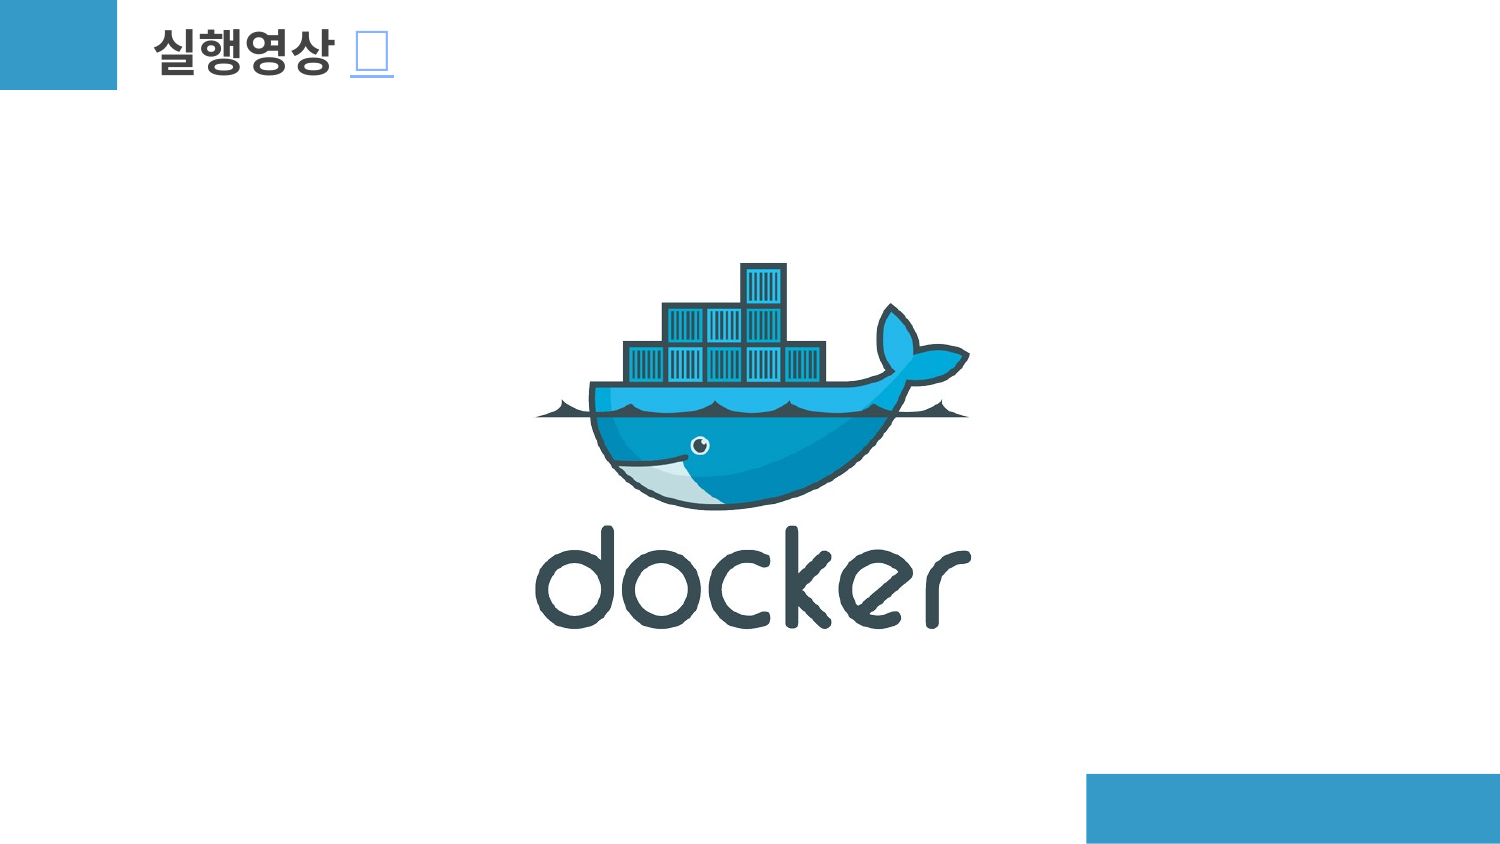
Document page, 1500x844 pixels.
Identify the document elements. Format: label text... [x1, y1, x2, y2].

text_box 실행영상 🐳 [137, 0, 630, 99]
text_box [0, 0, 118, 90]
text_box [1086, 773, 1500, 844]
picture [454, 181, 1063, 712]
